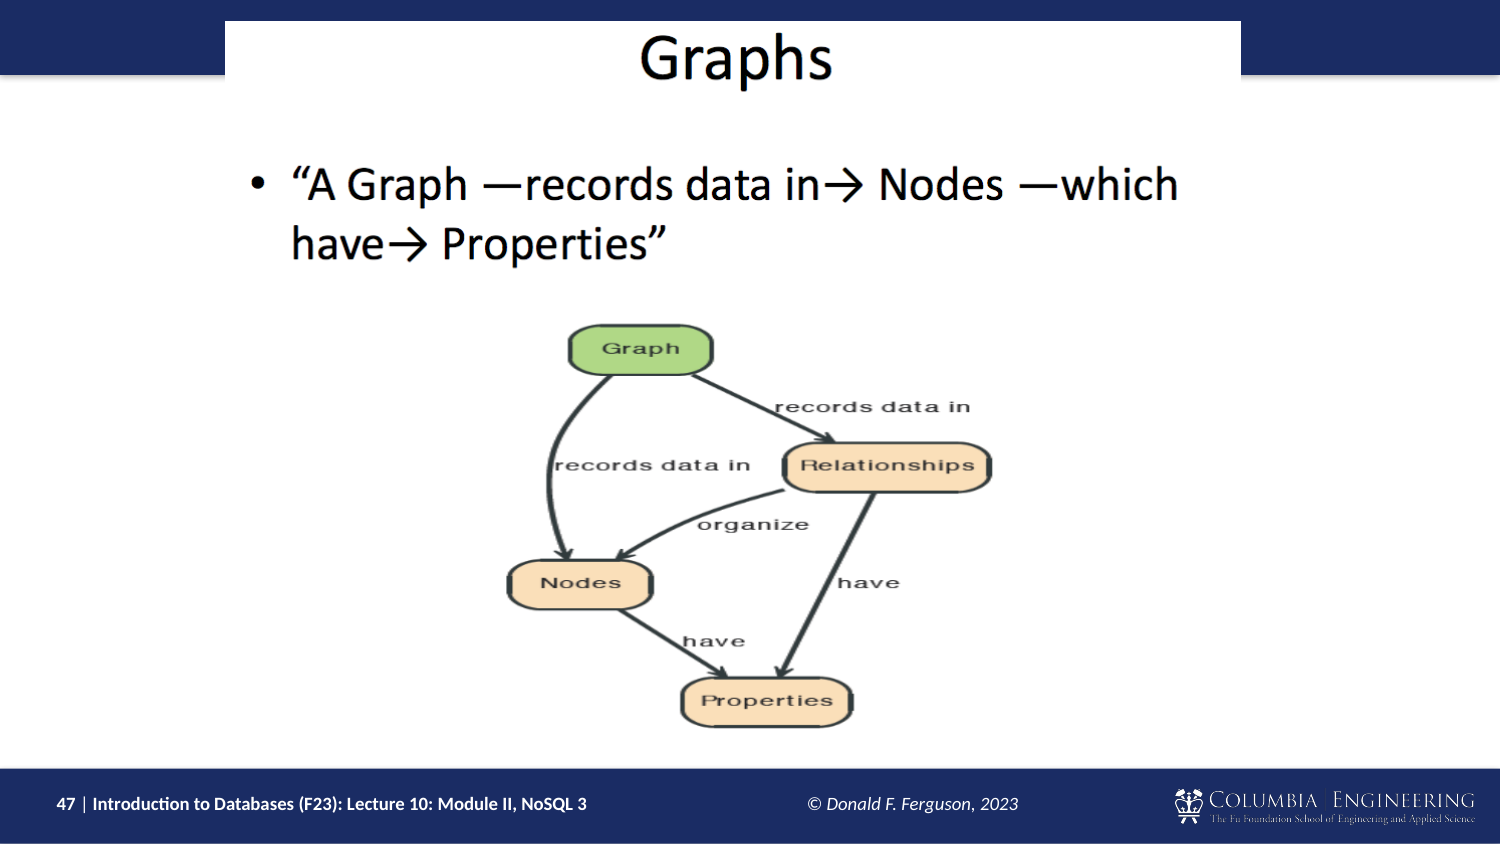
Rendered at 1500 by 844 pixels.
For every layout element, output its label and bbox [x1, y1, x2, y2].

picture [224, 21, 1241, 742]
